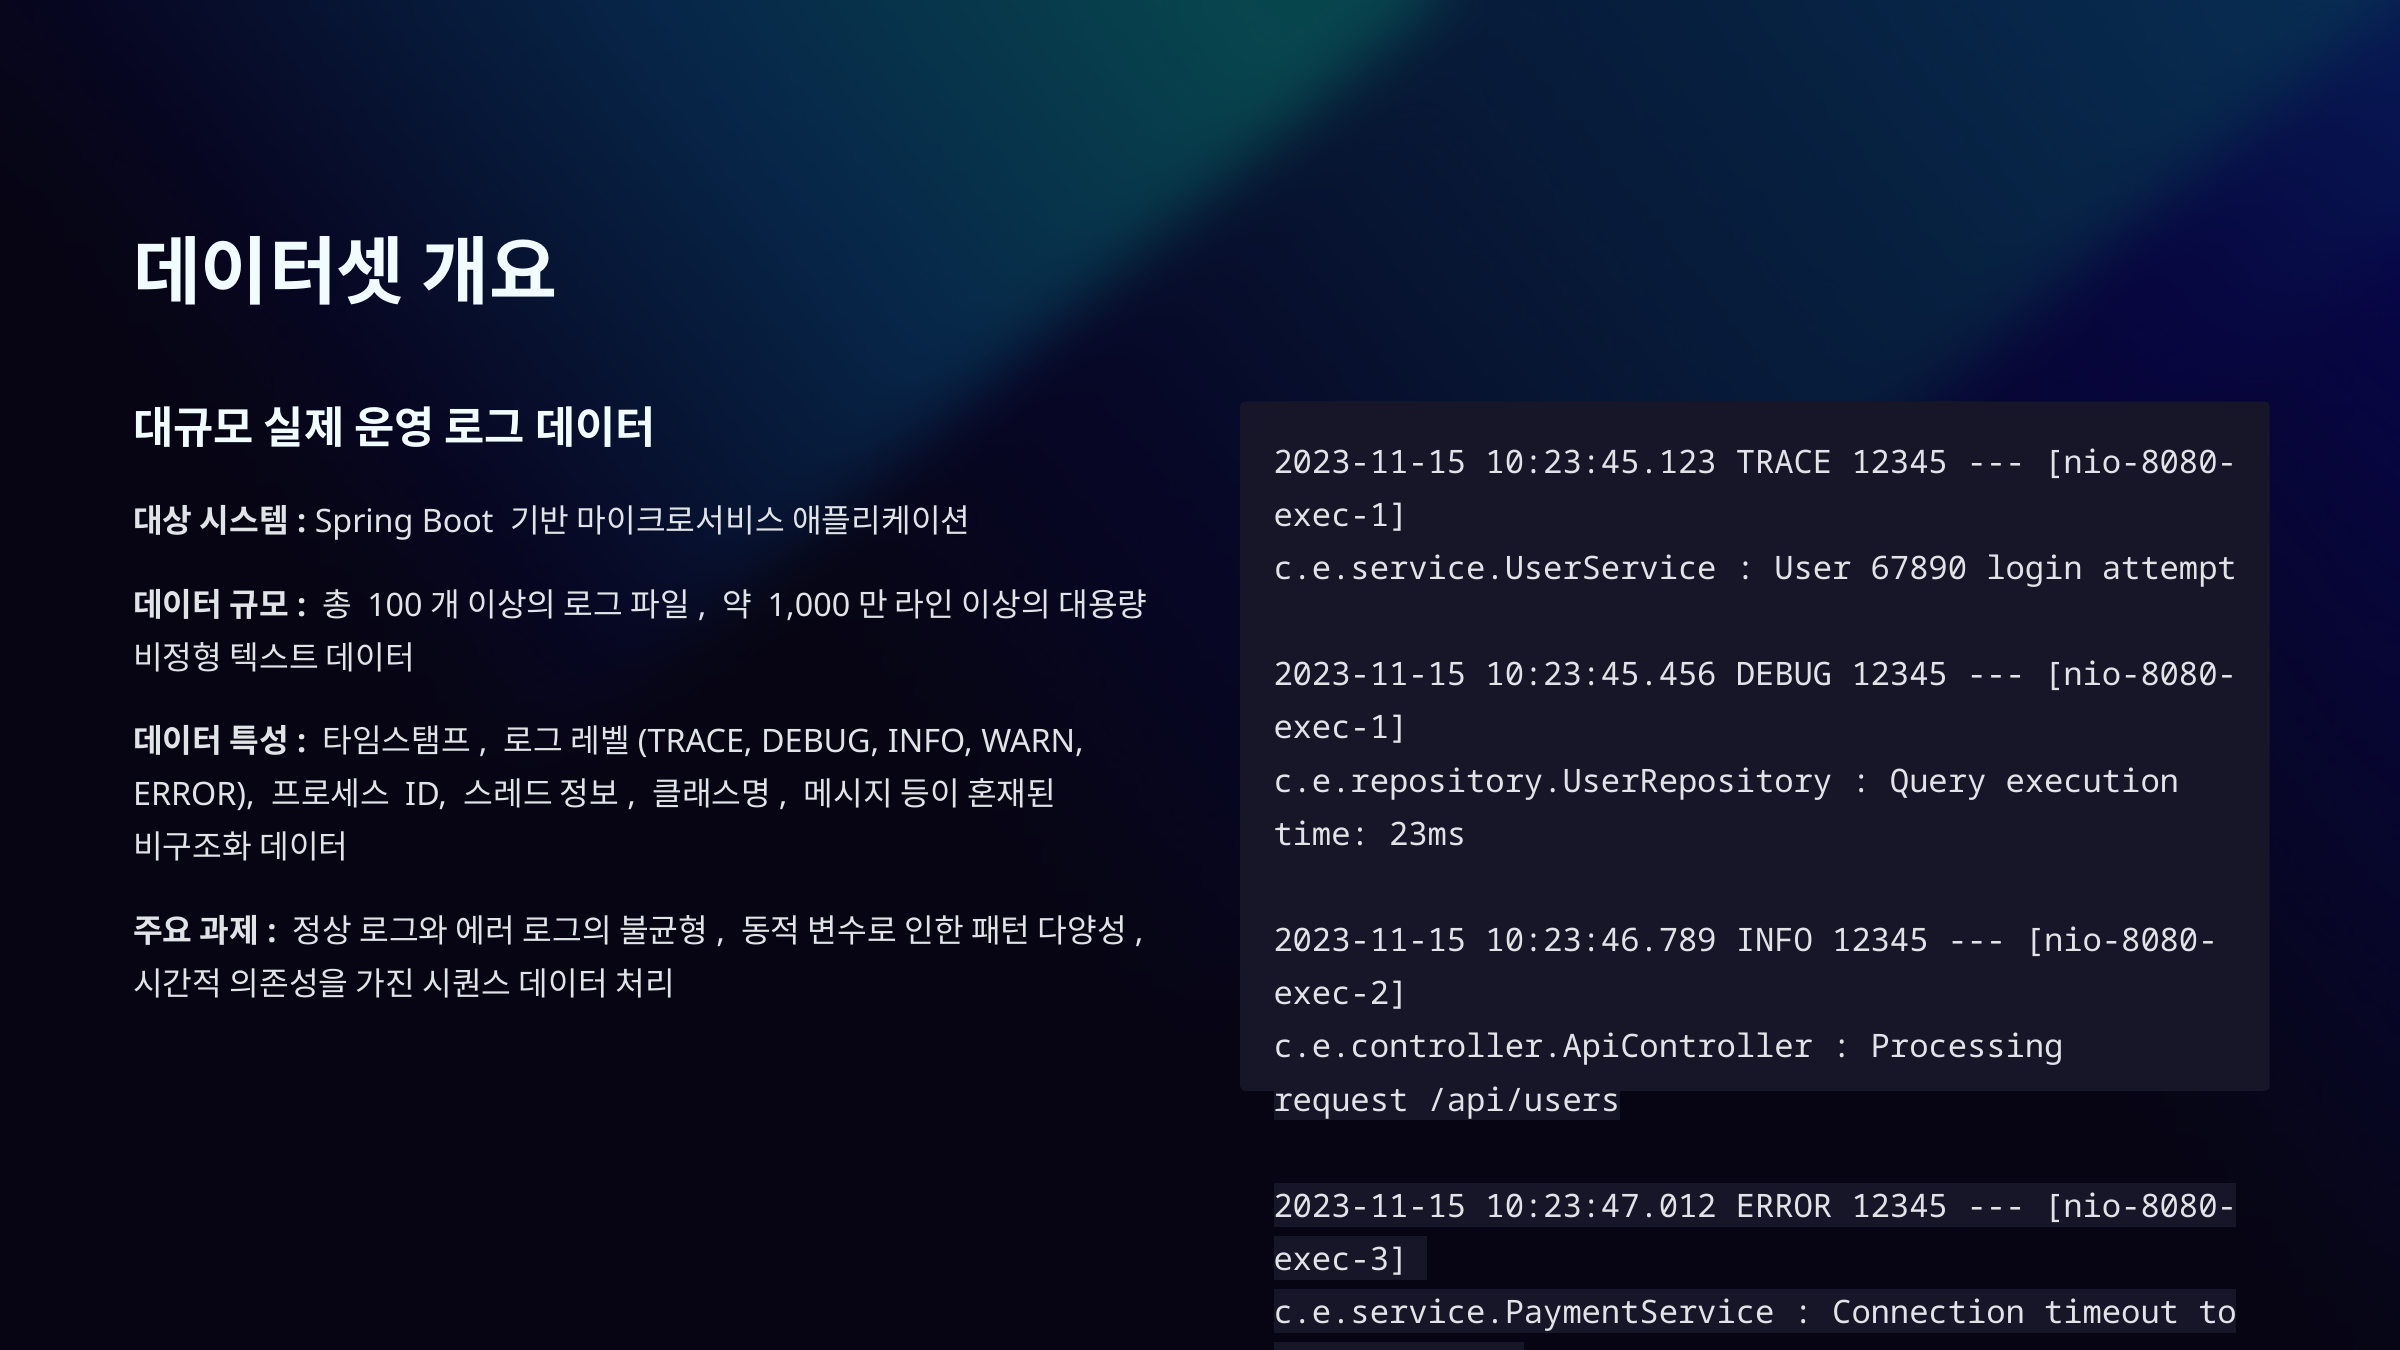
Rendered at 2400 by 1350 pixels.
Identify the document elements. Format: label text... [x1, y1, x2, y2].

text_box 대규모 실제 운영 로그 데이터 [133, 397, 654, 453]
text_box 주요 과제: 정상 로그와 에러 로그의 불균형, 동적 변수로 인한 패턴 다양성, 시간적 의존성을 가진 시퀀스 데이터 처리 [133, 895, 1160, 1003]
text_box 대상 시스템: Spring Boot 기반 마이크로서비스 애플리케이션 [133, 486, 1160, 540]
text_box 데이터셋 개요 [133, 221, 874, 314]
text_box 데이터 규모: 총 100개 이상의 로그 파일, 약 1,000만 라인 이상의 대용량 비정형 텍스트 데이터 [133, 569, 1160, 676]
text_box 데이터 특성: 타임스탬프, 로그 레벨(TRACE, DEBUG, INFO, WARN, ERROR), 프로세스 ID, 스레드 정보, 클래스명, 메시지 등이 혼재된 비구조화 데이터 [133, 706, 1160, 866]
text_box 2023-11-15 10:23:45.123 TRACE 12345 --- [nio-8080-exec-1] c.e.service.UserService : User 67890 login attempt 2023-11-15 10:23:45.456 DEBUG 12345 --- [nio-8080-exec-1] c.e.repository.UserRepository : Query execution time: 23ms 2023-11-15 10:23:46.789 INFO 12345 --- [nio-8080-exec-2] c.e.controller.ApiController : Processing request /api/users 2023-11-15 10:23:47.012 ERROR 12345 --- [nio-8080-exec-3] c.e.service.PaymentService : Connection timeout to 192.168.1.100 [1273, 426, 2237, 1066]
text_box [1240, 401, 2270, 1091]
